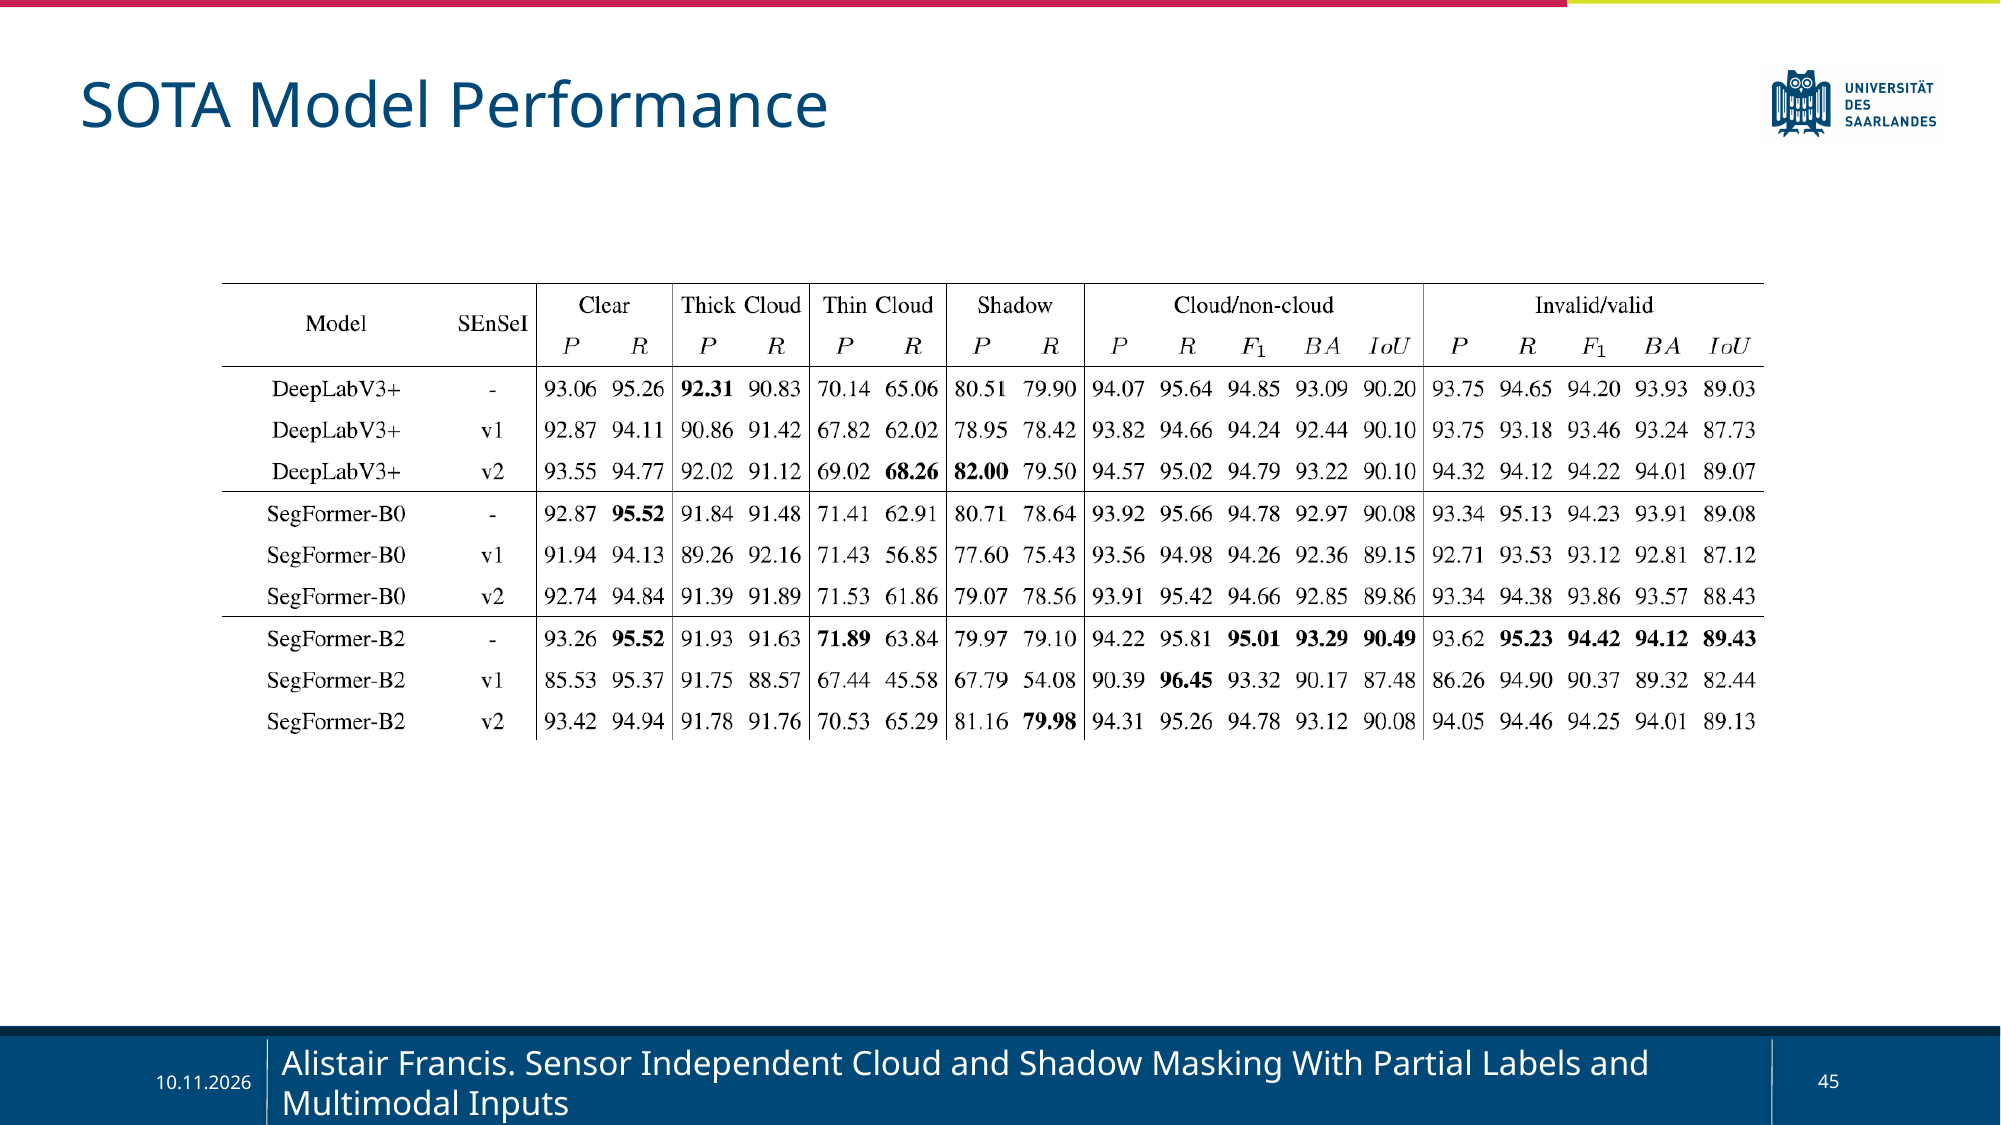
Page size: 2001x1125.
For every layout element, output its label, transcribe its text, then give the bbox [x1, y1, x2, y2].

slide_number 45 [1803, 1052, 2000, 1113]
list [220, 266, 1780, 740]
list SOTA Model Performance [65, 57, 1520, 170]
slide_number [65, 1053, 267, 1113]
picture [1763, 63, 1945, 144]
footer Alistair Francis. Sensor Independent Cloud and Shadow Masking With Partial Labels and Multimodal Inputs [266, 1052, 1741, 1113]
